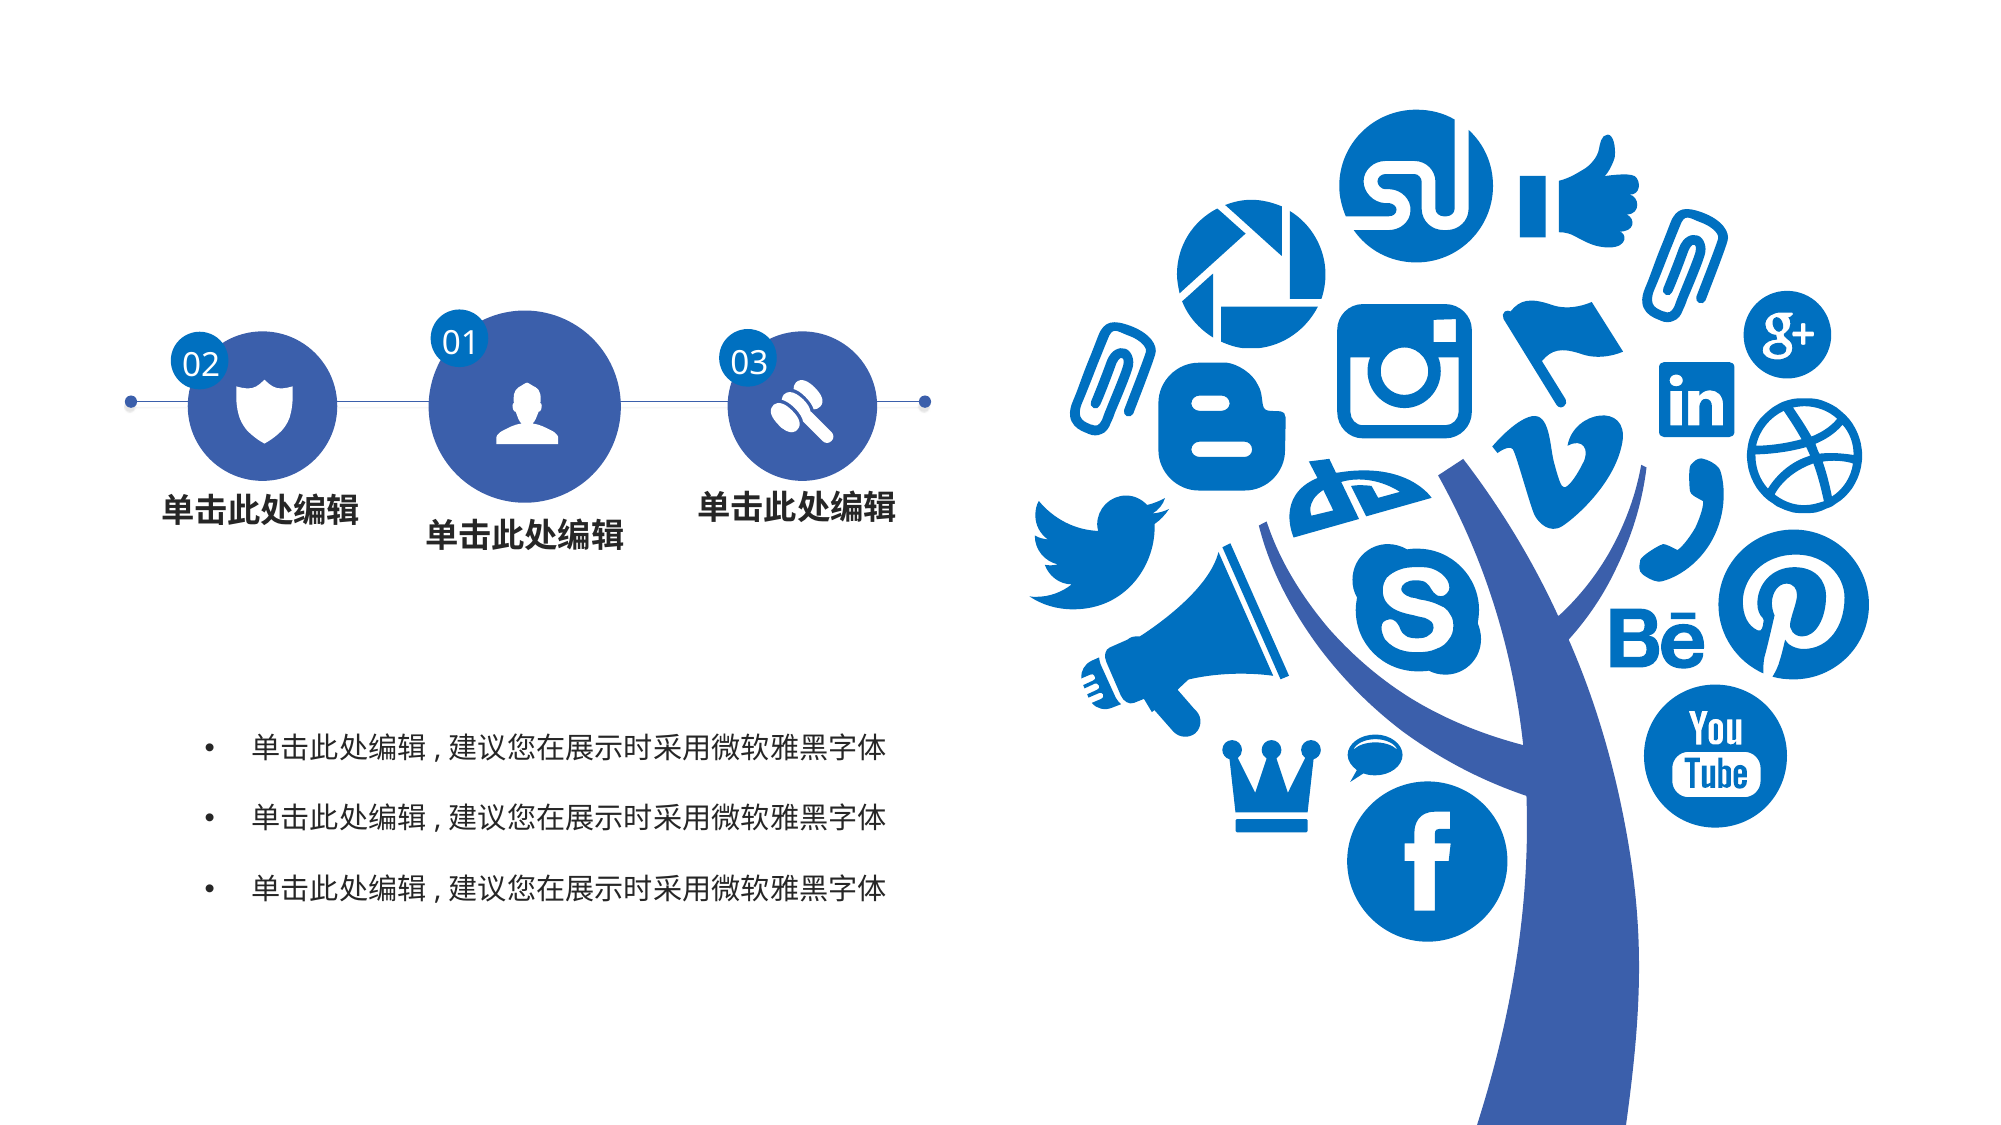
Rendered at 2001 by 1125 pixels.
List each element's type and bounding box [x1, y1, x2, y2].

text_box [130, 109, 1869, 1125]
